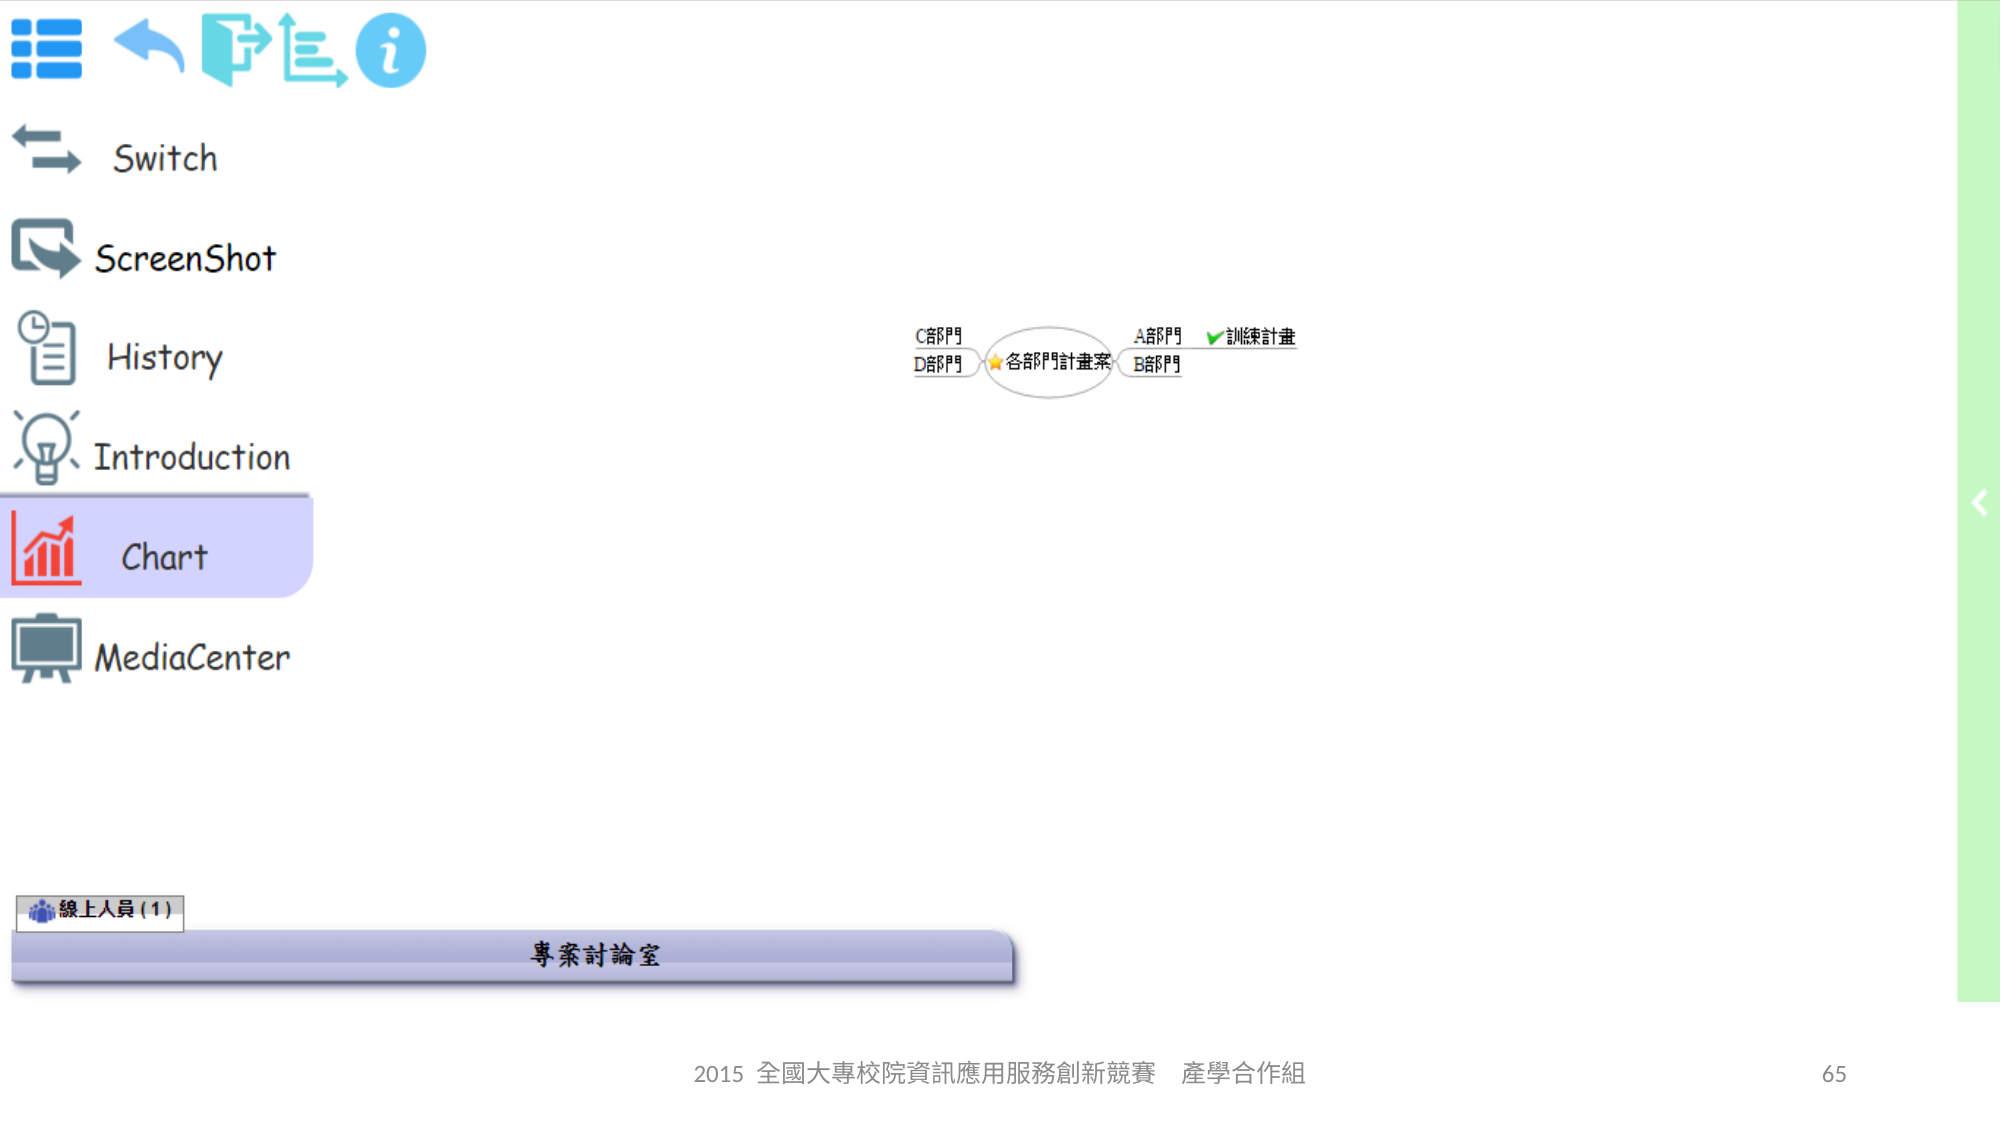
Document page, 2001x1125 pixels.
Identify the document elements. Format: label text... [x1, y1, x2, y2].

picture [0, 0, 2000, 1002]
slide_number 65 [1412, 1042, 1863, 1103]
footer 2015 全國大專校院資訊應用服務創新競賽 產學合作組 [662, 1042, 1338, 1103]
